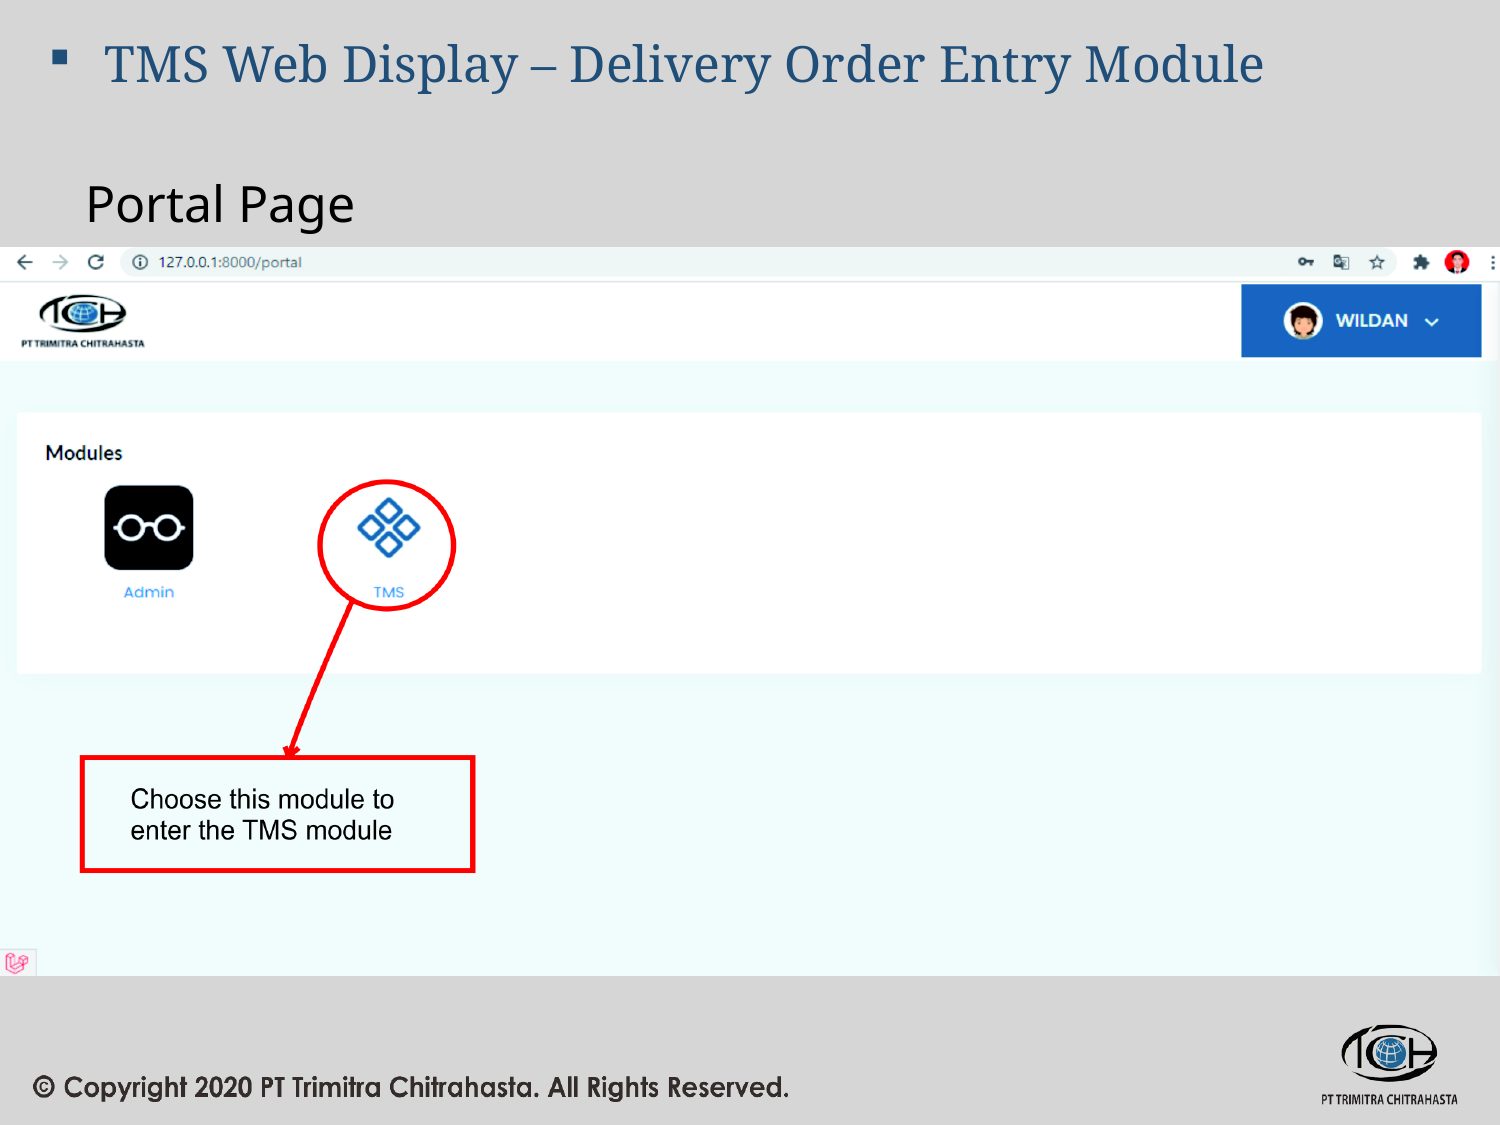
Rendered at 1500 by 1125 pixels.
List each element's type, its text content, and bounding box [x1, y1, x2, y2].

picture [1316, 1005, 1464, 1125]
title TMS Web Display – Delivery Order Entry Module [33, 0, 1328, 148]
picture [33, 1075, 788, 1102]
picture [0, 247, 1500, 976]
text_box Portal Page [74, 124, 1368, 247]
